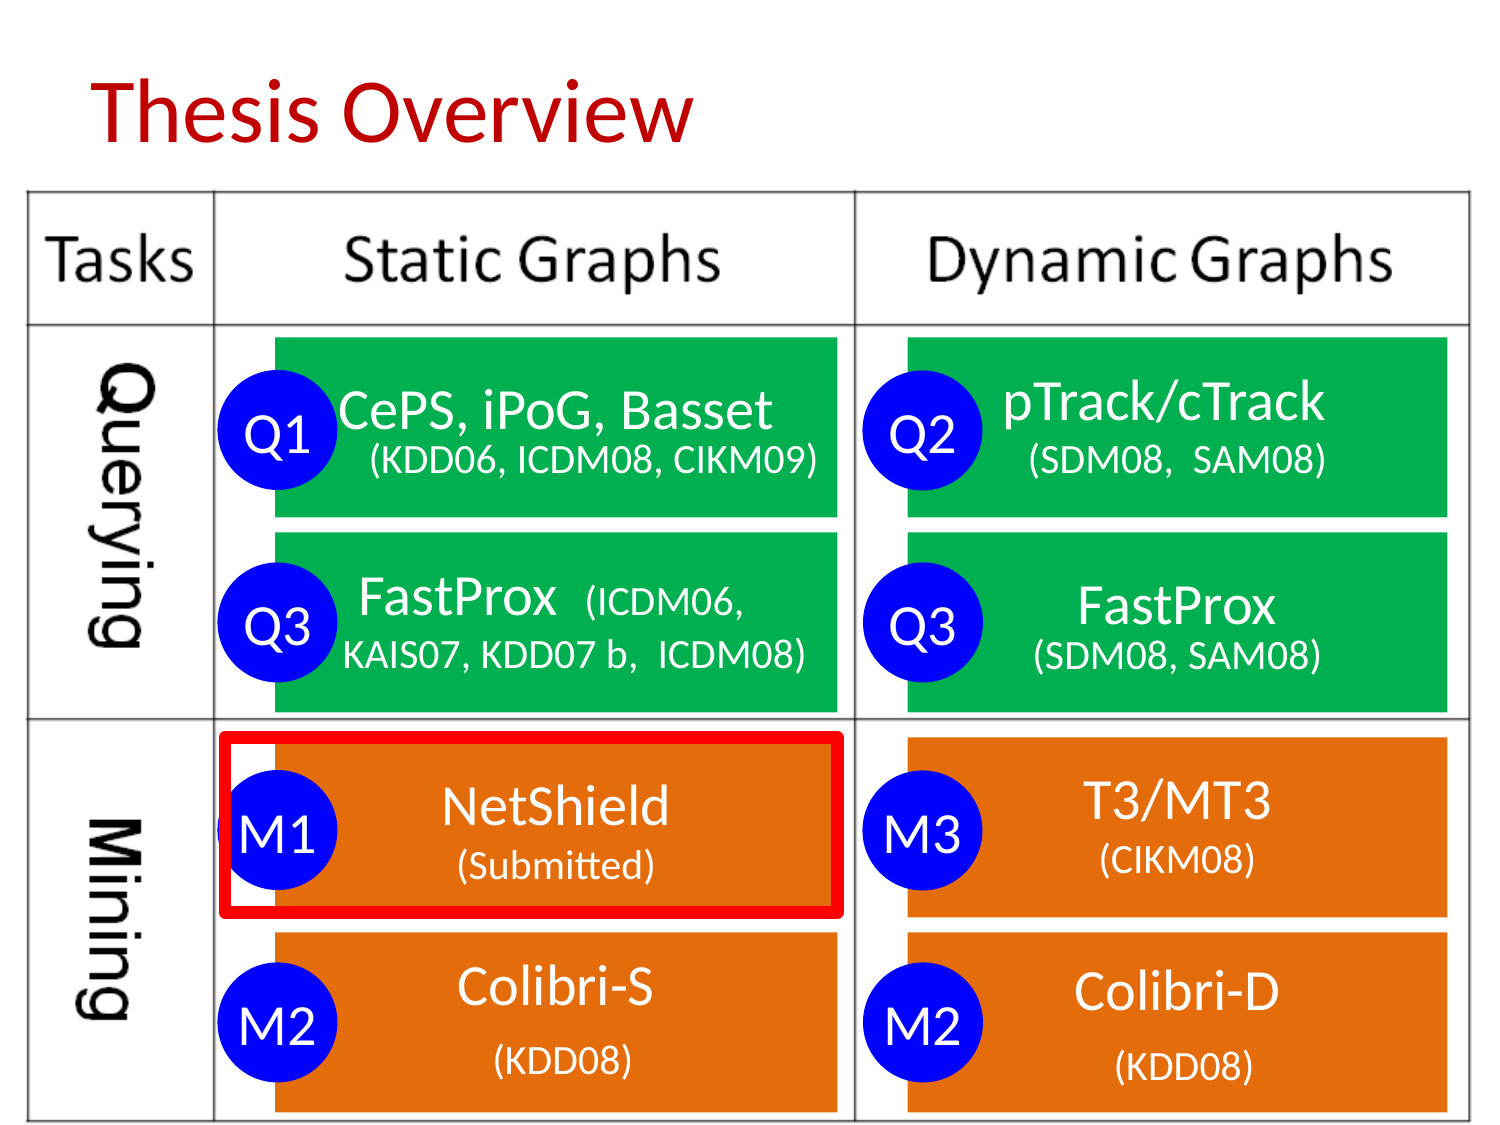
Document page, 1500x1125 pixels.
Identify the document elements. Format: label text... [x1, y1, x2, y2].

title Thesis Overview [74, 12, 726, 184]
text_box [21, 185, 1479, 1125]
